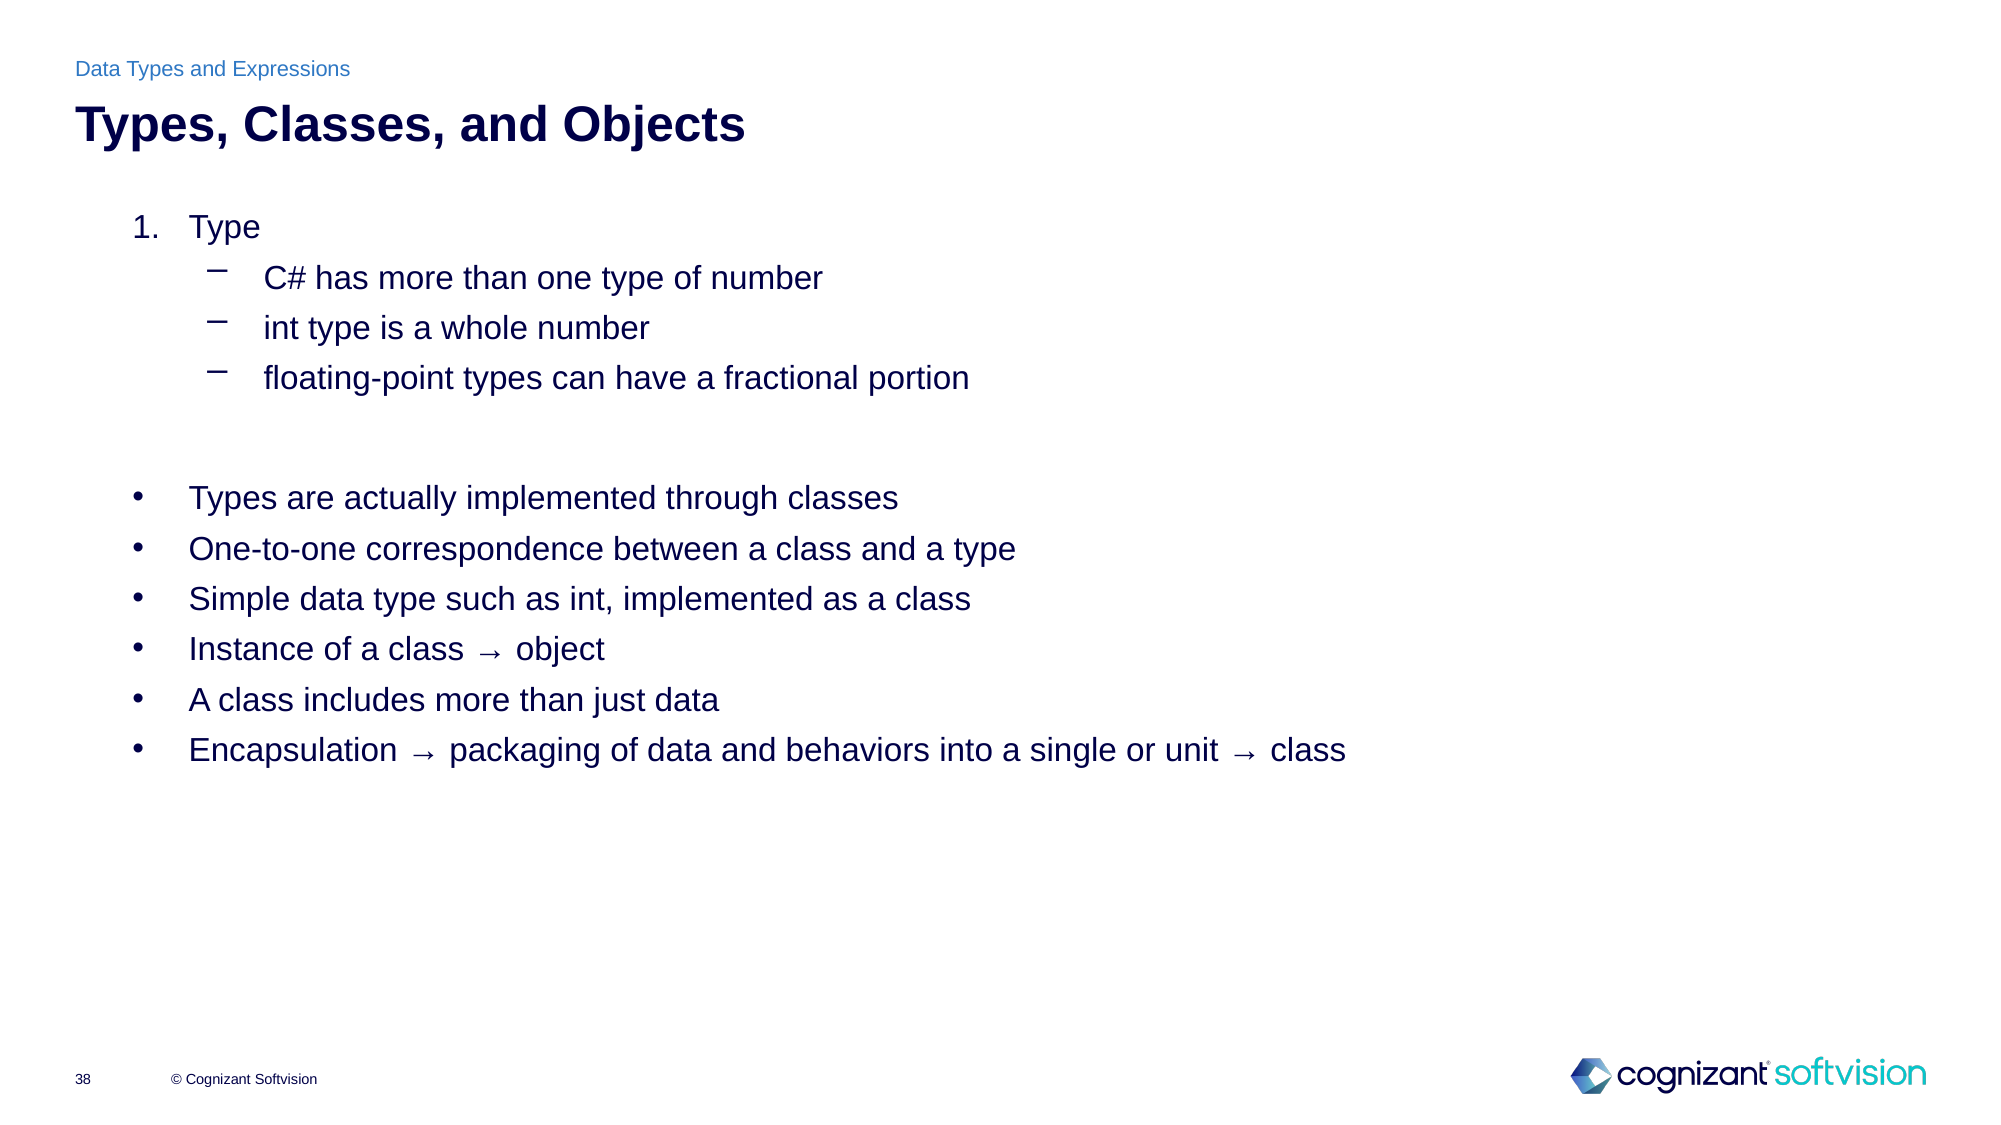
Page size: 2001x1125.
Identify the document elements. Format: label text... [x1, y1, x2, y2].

title Types, Classes, and Objects [75, 93, 1848, 142]
picture [1553, 1041, 1943, 1111]
footer © Cognizant Softvision [171, 1056, 368, 1088]
slide_number 38 [75, 1056, 133, 1088]
text_box Data Types and Expressions [75, 54, 1850, 93]
list Type C# has more than one type of number int type is a whole number floating-point types can have a fractional portion Types are actually implemented through classes One-to-one correspondence between a class and a type Simple data type such as int, implemented as a class Instance of a class → object A class includes more than just data Encapsulation → packaging of data and behaviors into a single or unit → class [75, 205, 1848, 894]
